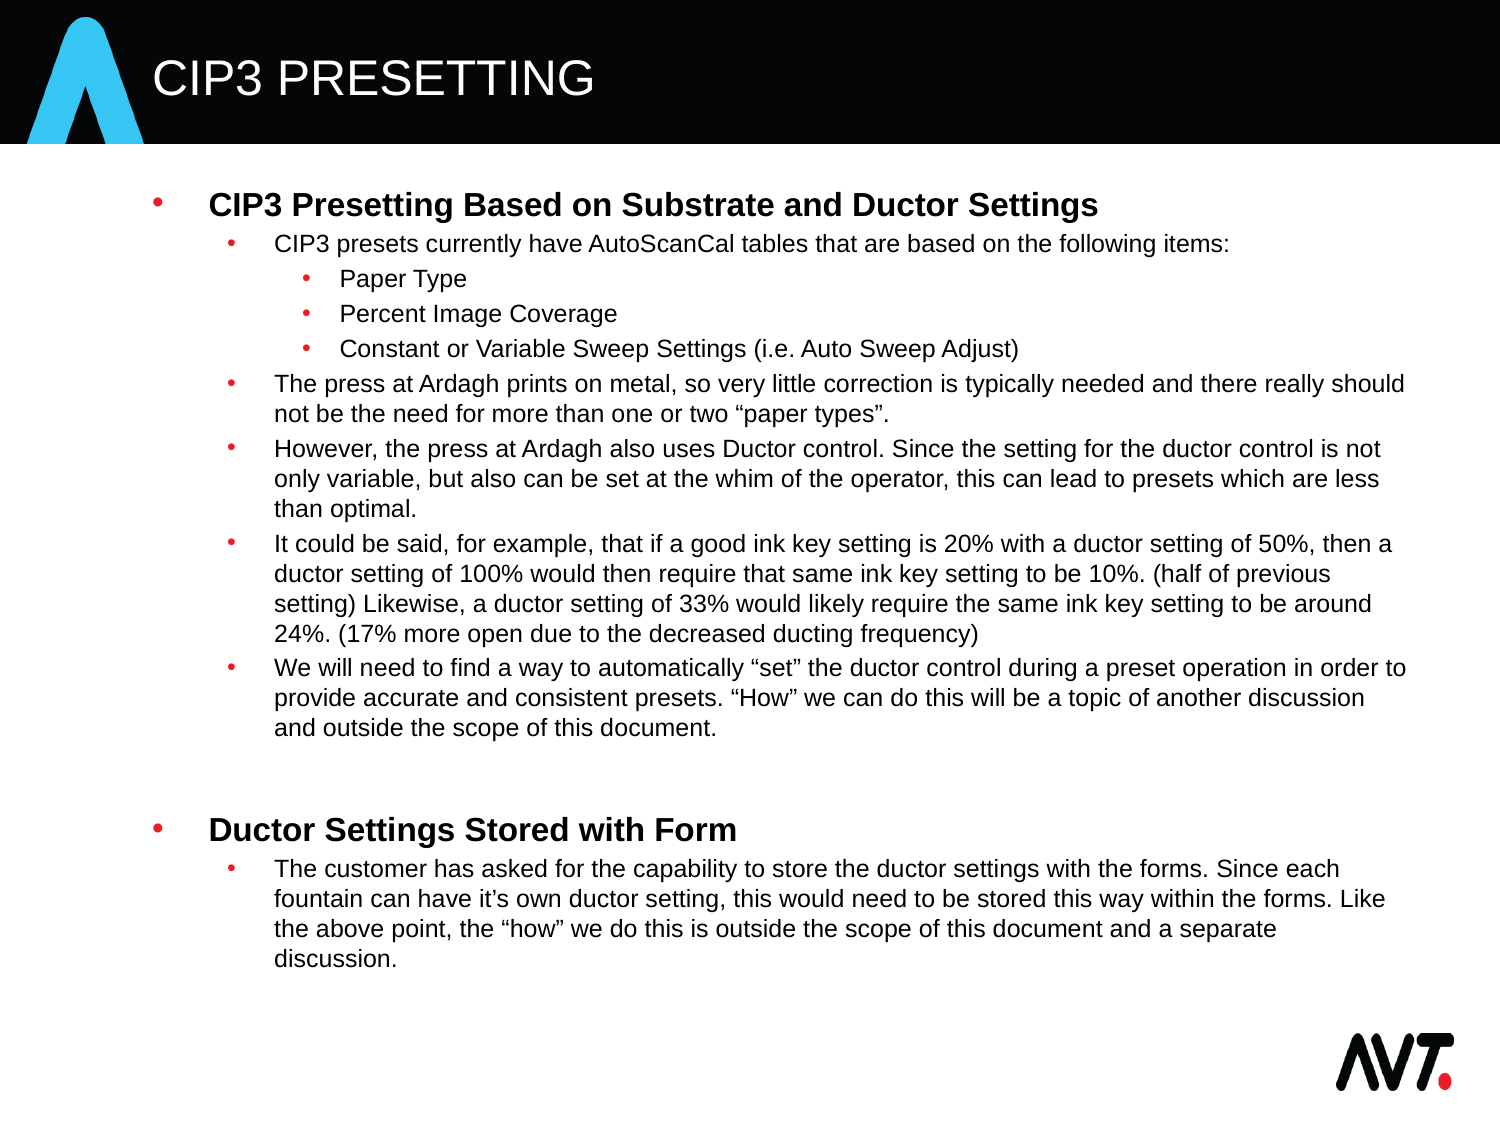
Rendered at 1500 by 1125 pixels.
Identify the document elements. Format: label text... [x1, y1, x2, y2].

list CIP3 Presetting Based on Substrate and Ductor Settings CIP3 presets currently have AutoScanCal tables that are based on the following items: Paper Type Percent Image Coverage Constant or Variable Sweep Settings (i.e. Auto Sweep Adjust) The press at Ardagh prints on metal, so very little correction is typically needed and there really should not be the need for more than one or two “paper types”. However, the press at Ardagh also uses Ductor control. Since the setting for the ductor control is not only variable, but also can be set at the whim of the operator, this can lead to presets which are less than optimal. It could be said, for example, that if a good ink key setting is 20% with a ductor setting of 50%, then a ductor setting of 100% would then require that same ink key setting to be 10%. (half of previous setting) Likewise, a ductor setting of 33% would likely require the same ink key setting to be around 24%. (17% more open due to the decreased ducting frequency) We will need to find a way to automatically “set” the ductor control during a preset operation in order to provide accurate and consistent presets. “How” we can do this will be a topic of another discussion and outside the scope of this document. Ductor Settings Stored with Form The customer has asked for the capability to store the ductor settings with the forms. Since each fountain can have it’s own ductor setting, this would need to be stored this way within the forms. Like the above point, the “how” we do this is outside the scope of this document and a separate discussion. [137, 175, 1425, 1029]
picture [1336, 1033, 1454, 1091]
picture [0, 0, 1500, 144]
title CIP3 Presetting [137, 37, 1425, 113]
